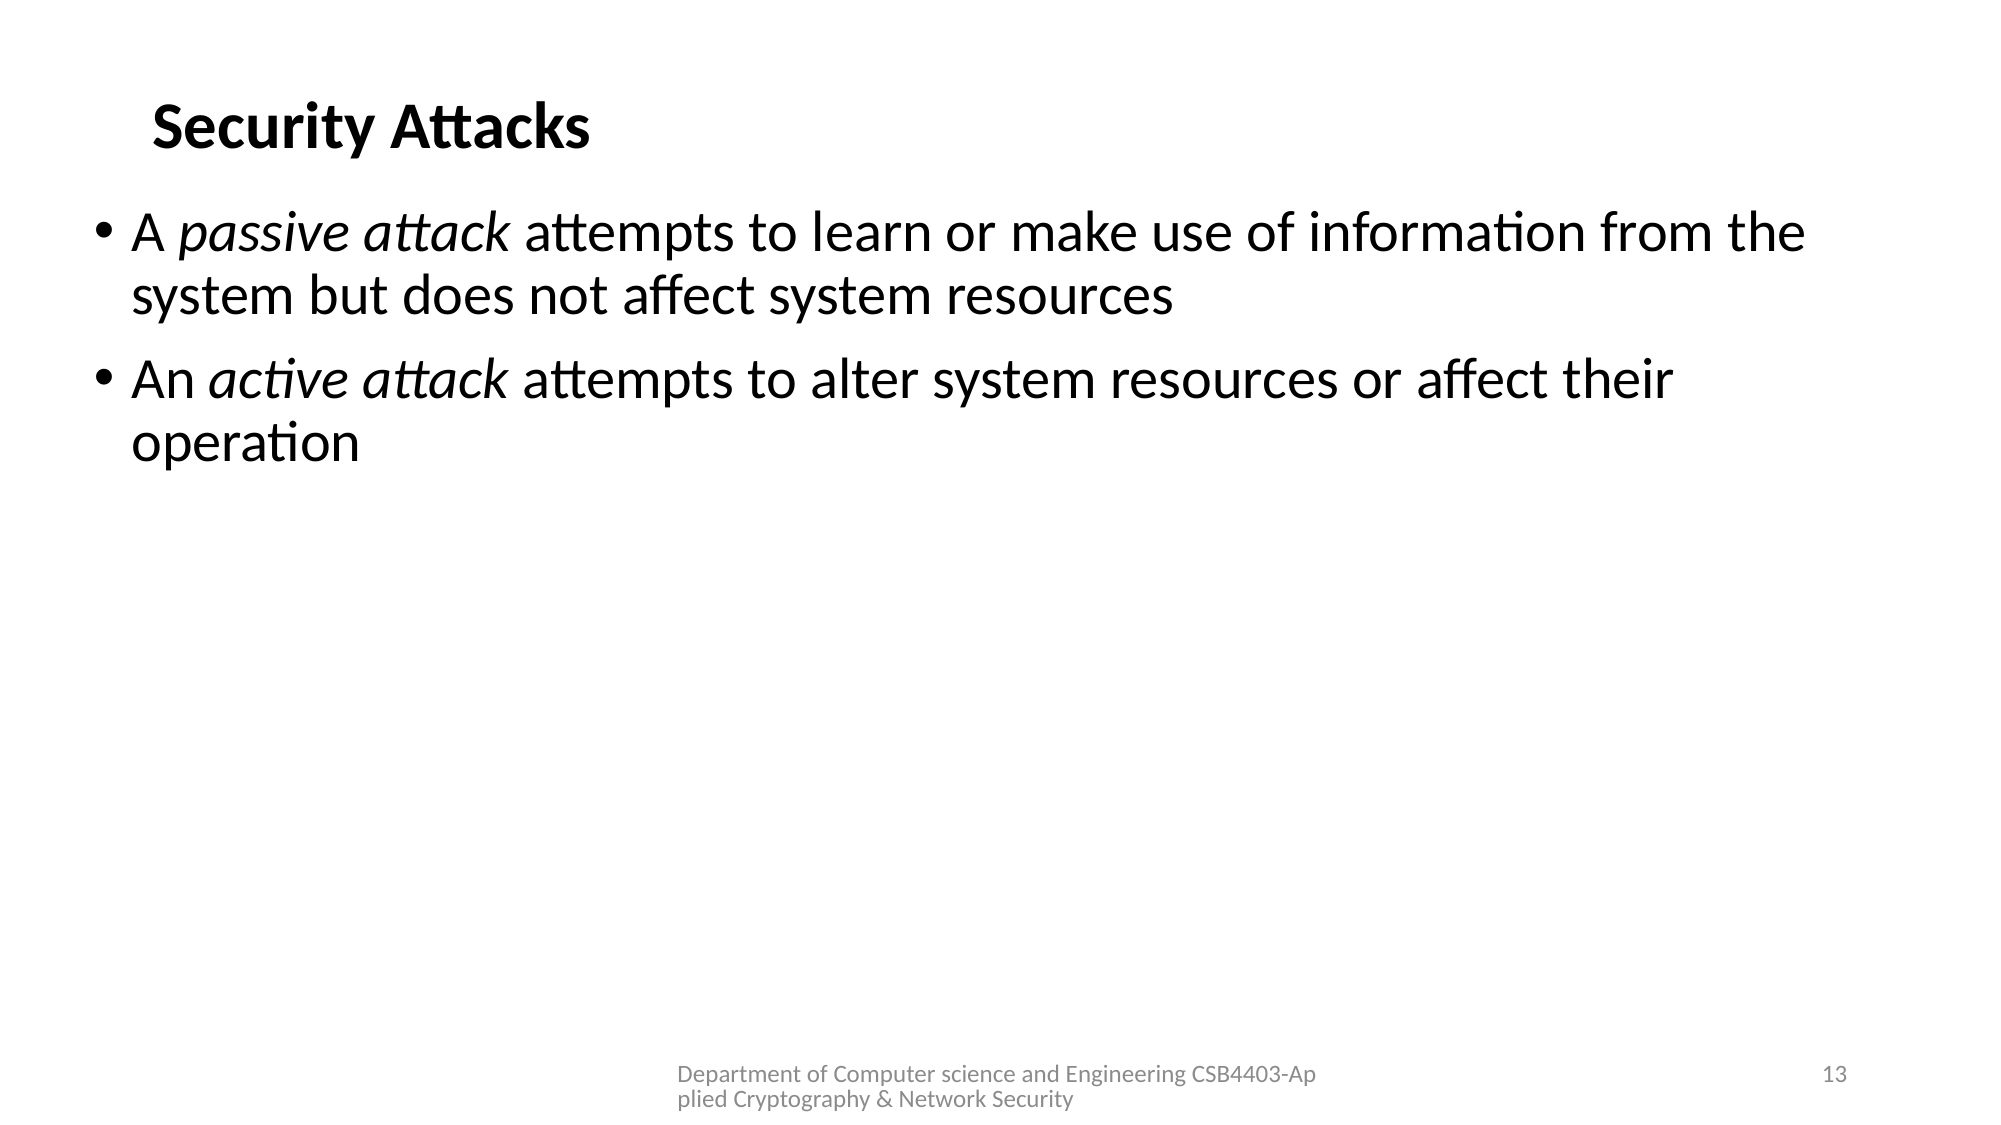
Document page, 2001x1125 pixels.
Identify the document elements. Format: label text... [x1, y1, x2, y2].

list A passive attack attempts to learn or make use of information from the system but does not affect system resources An active attack attempts to alter system resources or affect their operation [78, 193, 1863, 1014]
footer Department of Computer science and Engineering CSB4403-Applied Cryptography & Network Security [662, 1042, 1338, 1103]
slide_number 13 [1412, 1042, 1863, 1103]
title Security Attacks [137, 59, 1863, 193]
